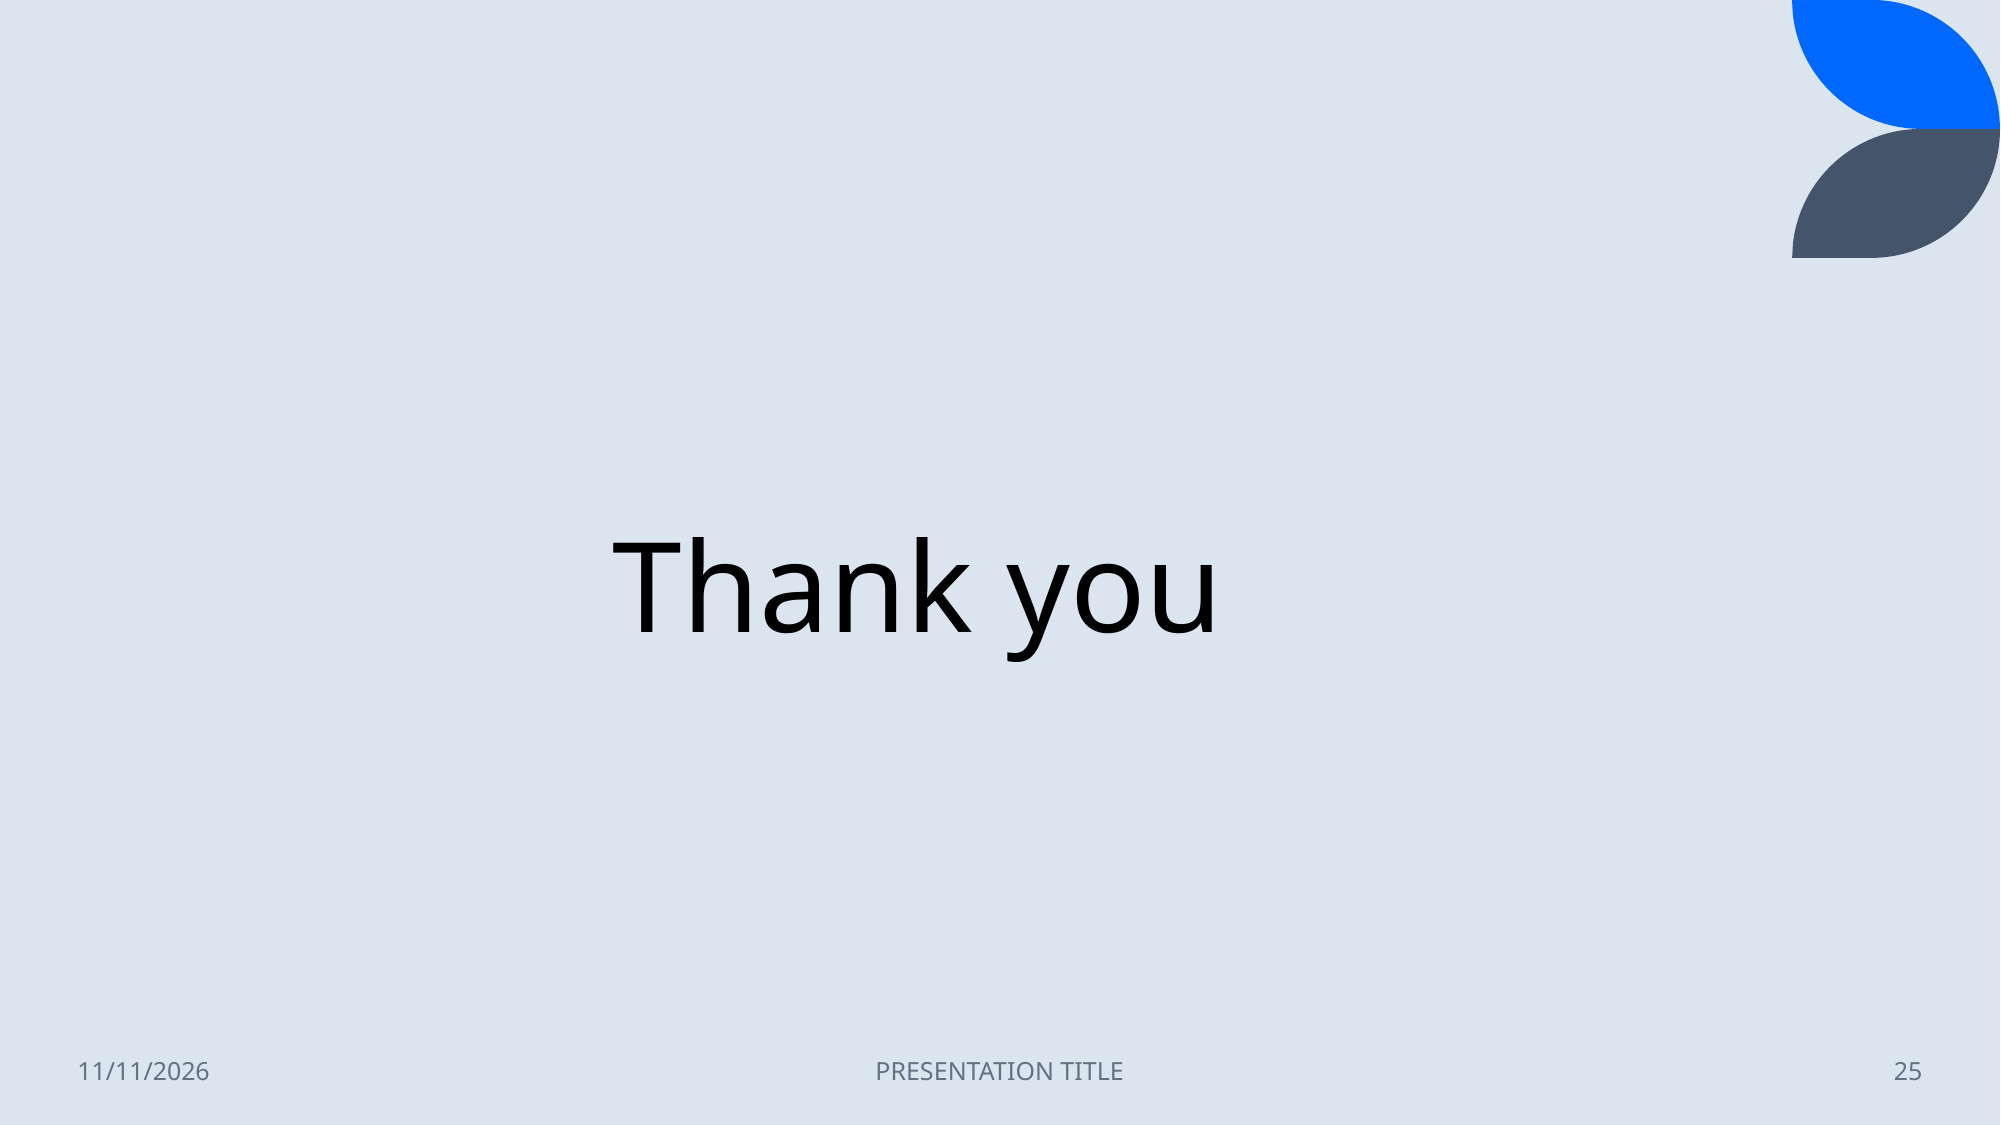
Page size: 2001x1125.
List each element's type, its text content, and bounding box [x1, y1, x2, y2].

footer PRESENTATION TITLE [662, 1042, 1338, 1103]
list Thank you [597, 342, 1796, 895]
slide_number 25 [1665, 1042, 1938, 1103]
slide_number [62, 1042, 342, 1103]
